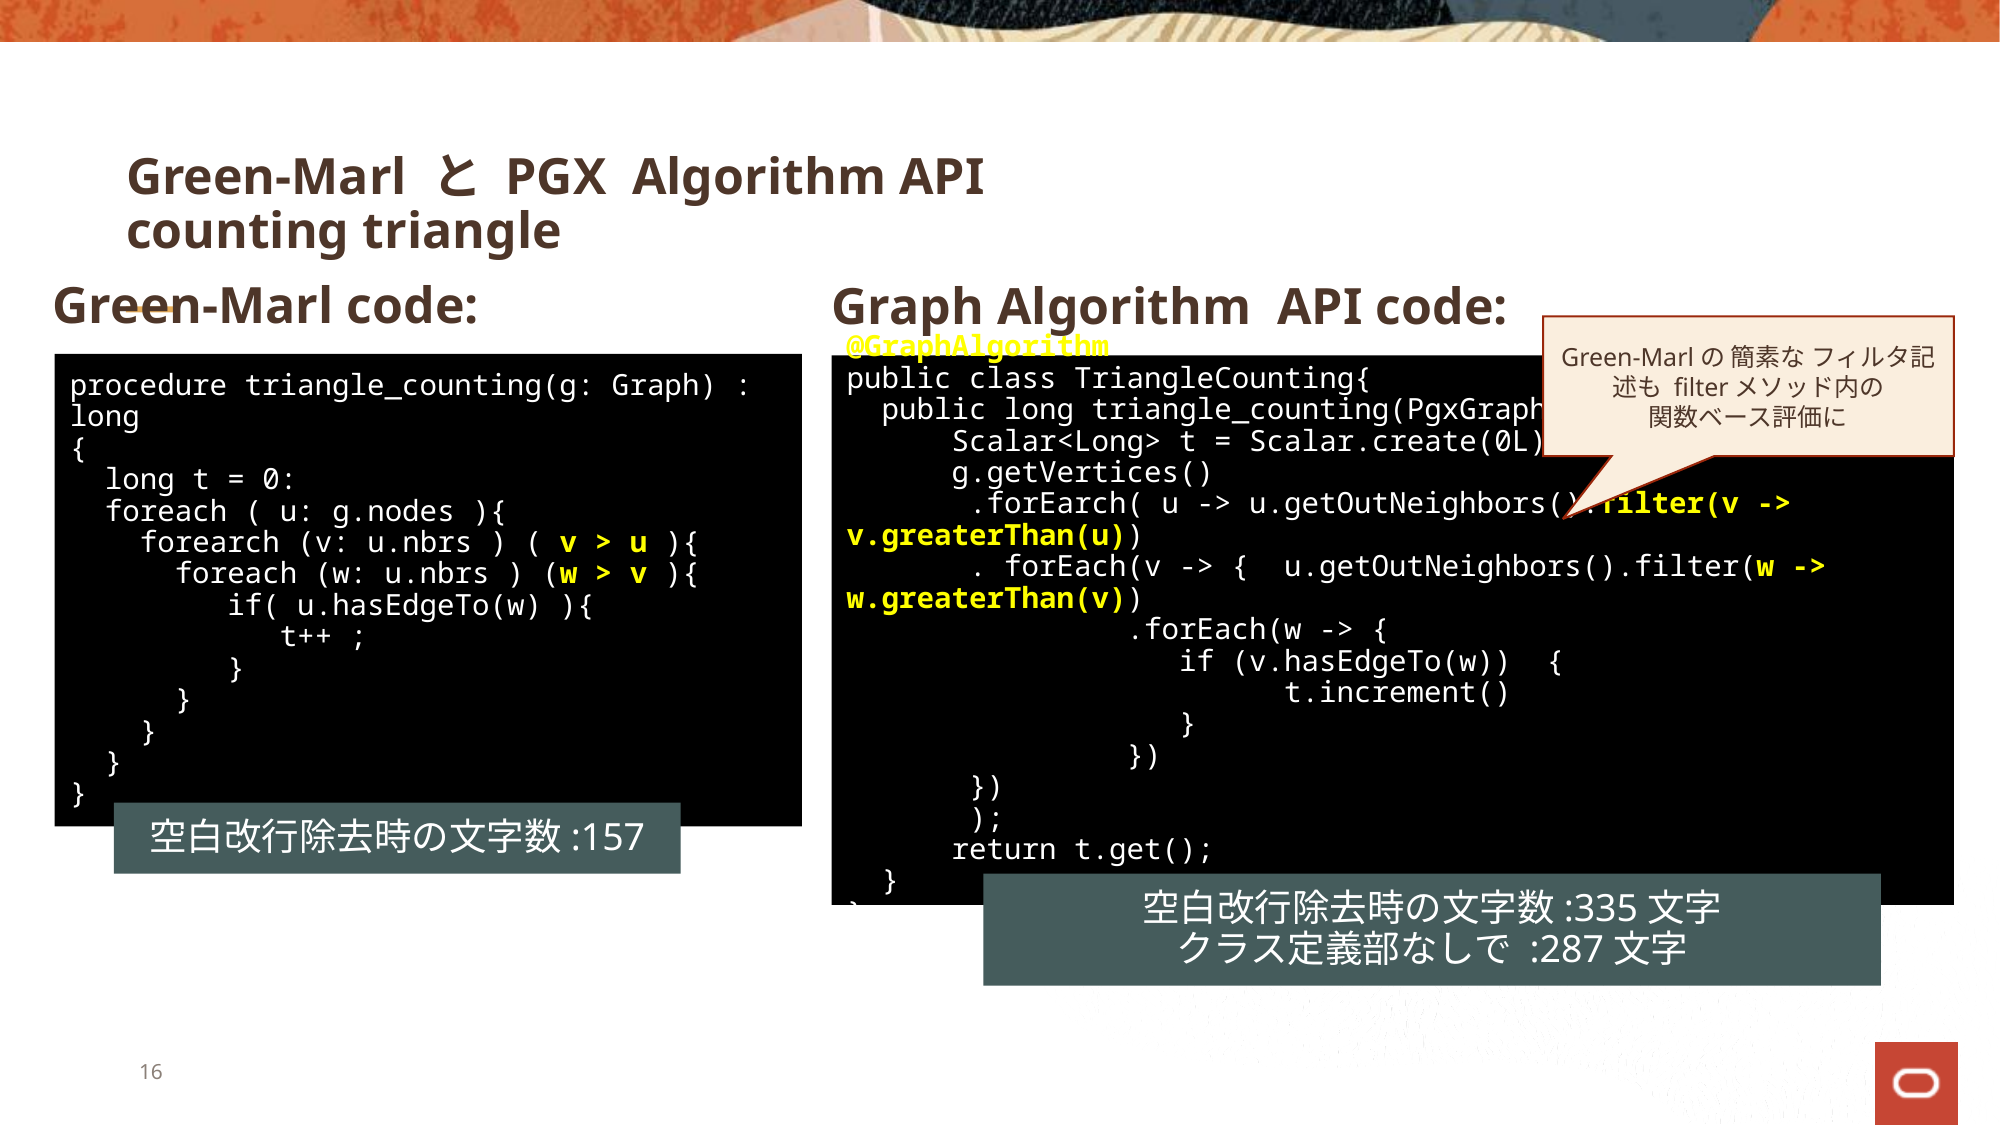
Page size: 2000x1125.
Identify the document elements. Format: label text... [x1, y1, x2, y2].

text_box Green-Marl code: [52, 280, 578, 431]
text_box procedure triangle_counting(g: Graph) : long { long t = 0: foreach ( u: g.nodes ){ forearch (v: u.nbrs ) ( v > u ){ foreach (w: u.nbrs ) (w > v ){ if( u.hasEdgeTo(w) ){ t++ ; } } } } } [54, 353, 803, 827]
text_box 空白改行除去時の文字数:157 [113, 802, 682, 875]
picture [0, 0, 2000, 42]
text_box Green-Marlの 簡素な フィルタ記述も filterメソッド内の 関数ベース評価に [1542, 315, 1955, 520]
slide_number 16 [124, 1042, 188, 1103]
text_box @GraphAlgorithm public class TriangleCounting{ public long triangle_counting(PgxGraph g){ Scalar<Long> t = Scalar.create(0L); g.getVertices() .forEarch( u -> u.getOutNeighbors().filter(v -> v.greaterThan(u)) . forEach(v -> { u.getOutNeighbors().filter(w -> w.greaterThan(v)) .forEach(w -> { if (v.hasEdgeTo(w)) { t.increment() } }) }) ); return t.get(); } } [831, 354, 1955, 906]
text_box 空白改行除去時の文字数:335文字 クラス定義部なしで :287文字 [982, 873, 1882, 987]
picture [1039, 739, 2000, 1125]
text_box Graph Algorithm API code: [831, 281, 982, 432]
title Green-Marl と PGX Algorithm API counting triangle [125, 128, 1748, 267]
